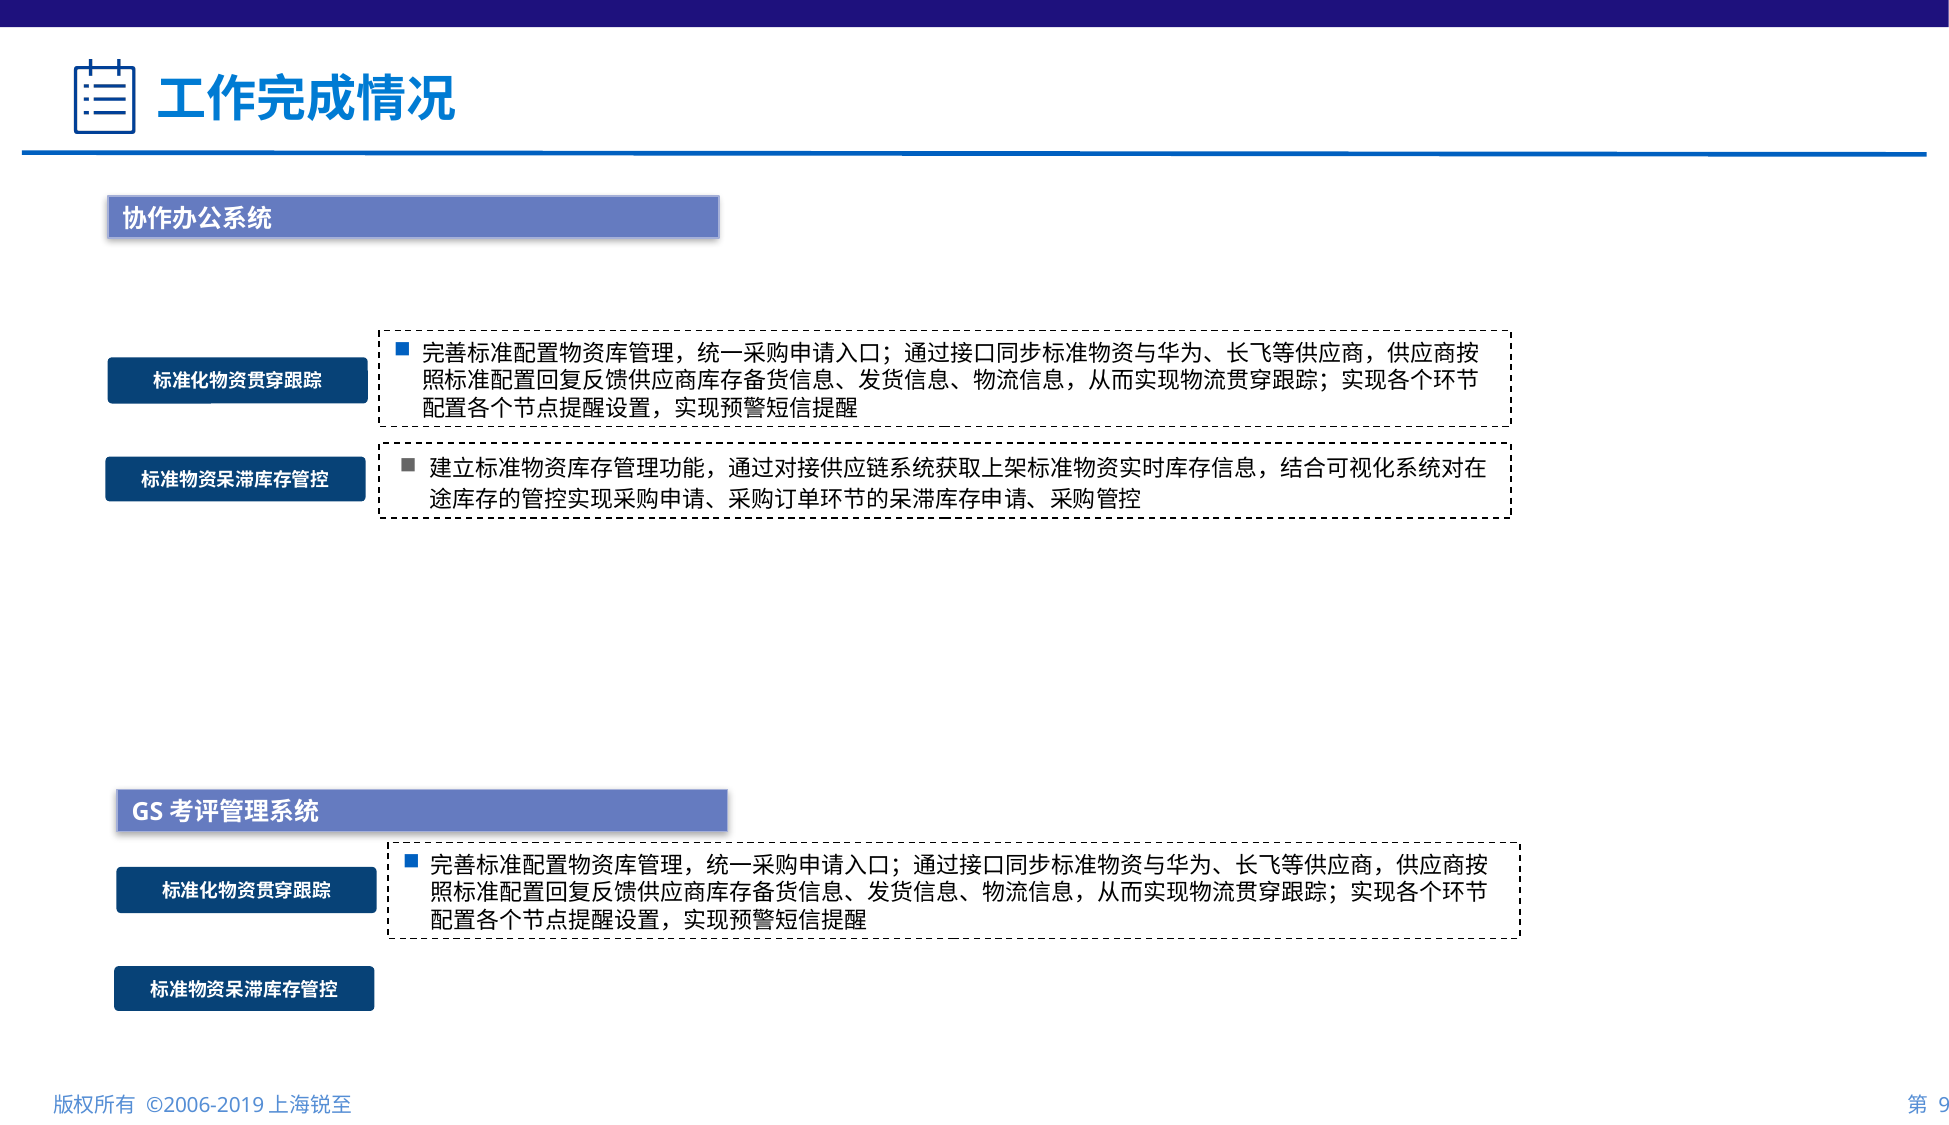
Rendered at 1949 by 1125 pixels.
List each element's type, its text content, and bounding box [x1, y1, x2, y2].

text_box 协作办公系统 [107, 195, 720, 239]
text_box 建立标准物资库存管理功能，通过对接供应链系统获取上架标准物资实时库存信息，结合可视化系统对在途库存的管控实现采购申请、采购订单环节的呆滞库存申请、采购管控 [379, 443, 1511, 518]
text_box 完善标准配置物资库管理，统一采购申请入口；通过接口同步标准物资与华为、长飞等供应商，供应商按照标准配置回复反馈供应商库存备货信息、发货信息、物流信息，从而实现物流贯穿跟踪；实现各个环节配置各个节点提醒设置，实现预警短信提醒 [388, 842, 1520, 939]
text_box GS考评管理系统 [116, 789, 728, 832]
text_box 工作完成情况 [143, 59, 776, 134]
text_box 标准物资呆滞库存管控 [112, 964, 377, 1014]
text_box 完善标准配置物资库管理，统一采购申请入口；通过接口同步标准物资与华为、长飞等供应商，供应商按照标准配置回复反馈供应商库存备货信息、发货信息、物流信息，从而实现物流贯穿跟踪；实现各个环节配置各个节点提醒设置，实现预警短信提醒 [379, 330, 1511, 427]
picture [66, 59, 142, 134]
text_box 标准物资呆滞库存管控 [103, 454, 368, 504]
text_box 标准化物资贯穿跟踪 [114, 864, 379, 916]
text_box 标准化物资贯穿跟踪 [105, 355, 370, 406]
